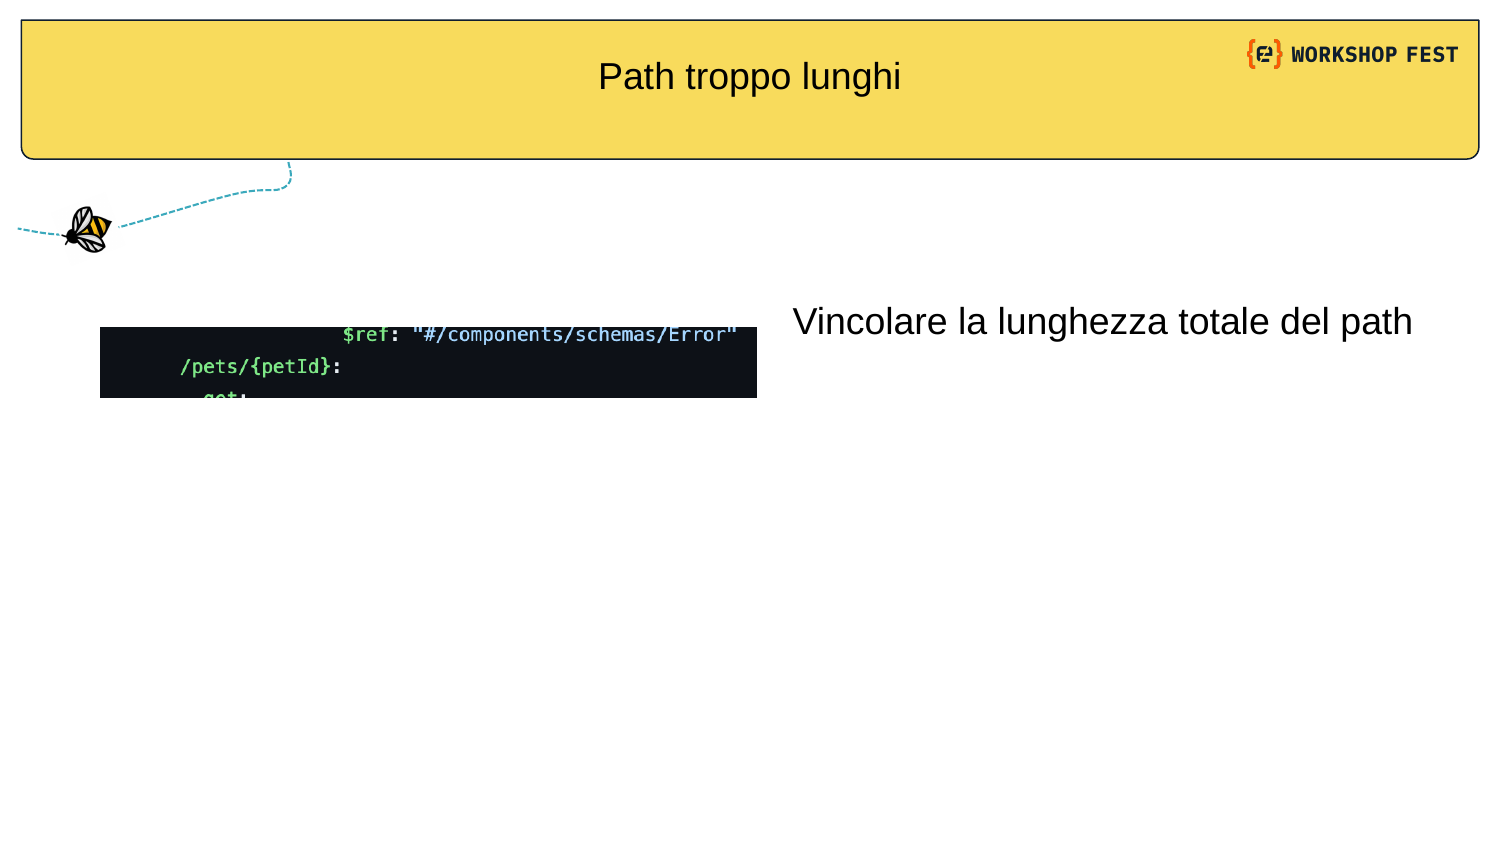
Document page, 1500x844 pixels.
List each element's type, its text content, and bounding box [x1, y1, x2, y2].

list Vincolare la lunghezza totale del path [792, 281, 1449, 842]
text_box [121, 161, 293, 229]
picture [51, 192, 126, 266]
text_box [17, 219, 54, 236]
picture [100, 327, 757, 399]
picture [1449, 39, 1458, 69]
title Path troppo lunghi [51, 37, 1449, 131]
